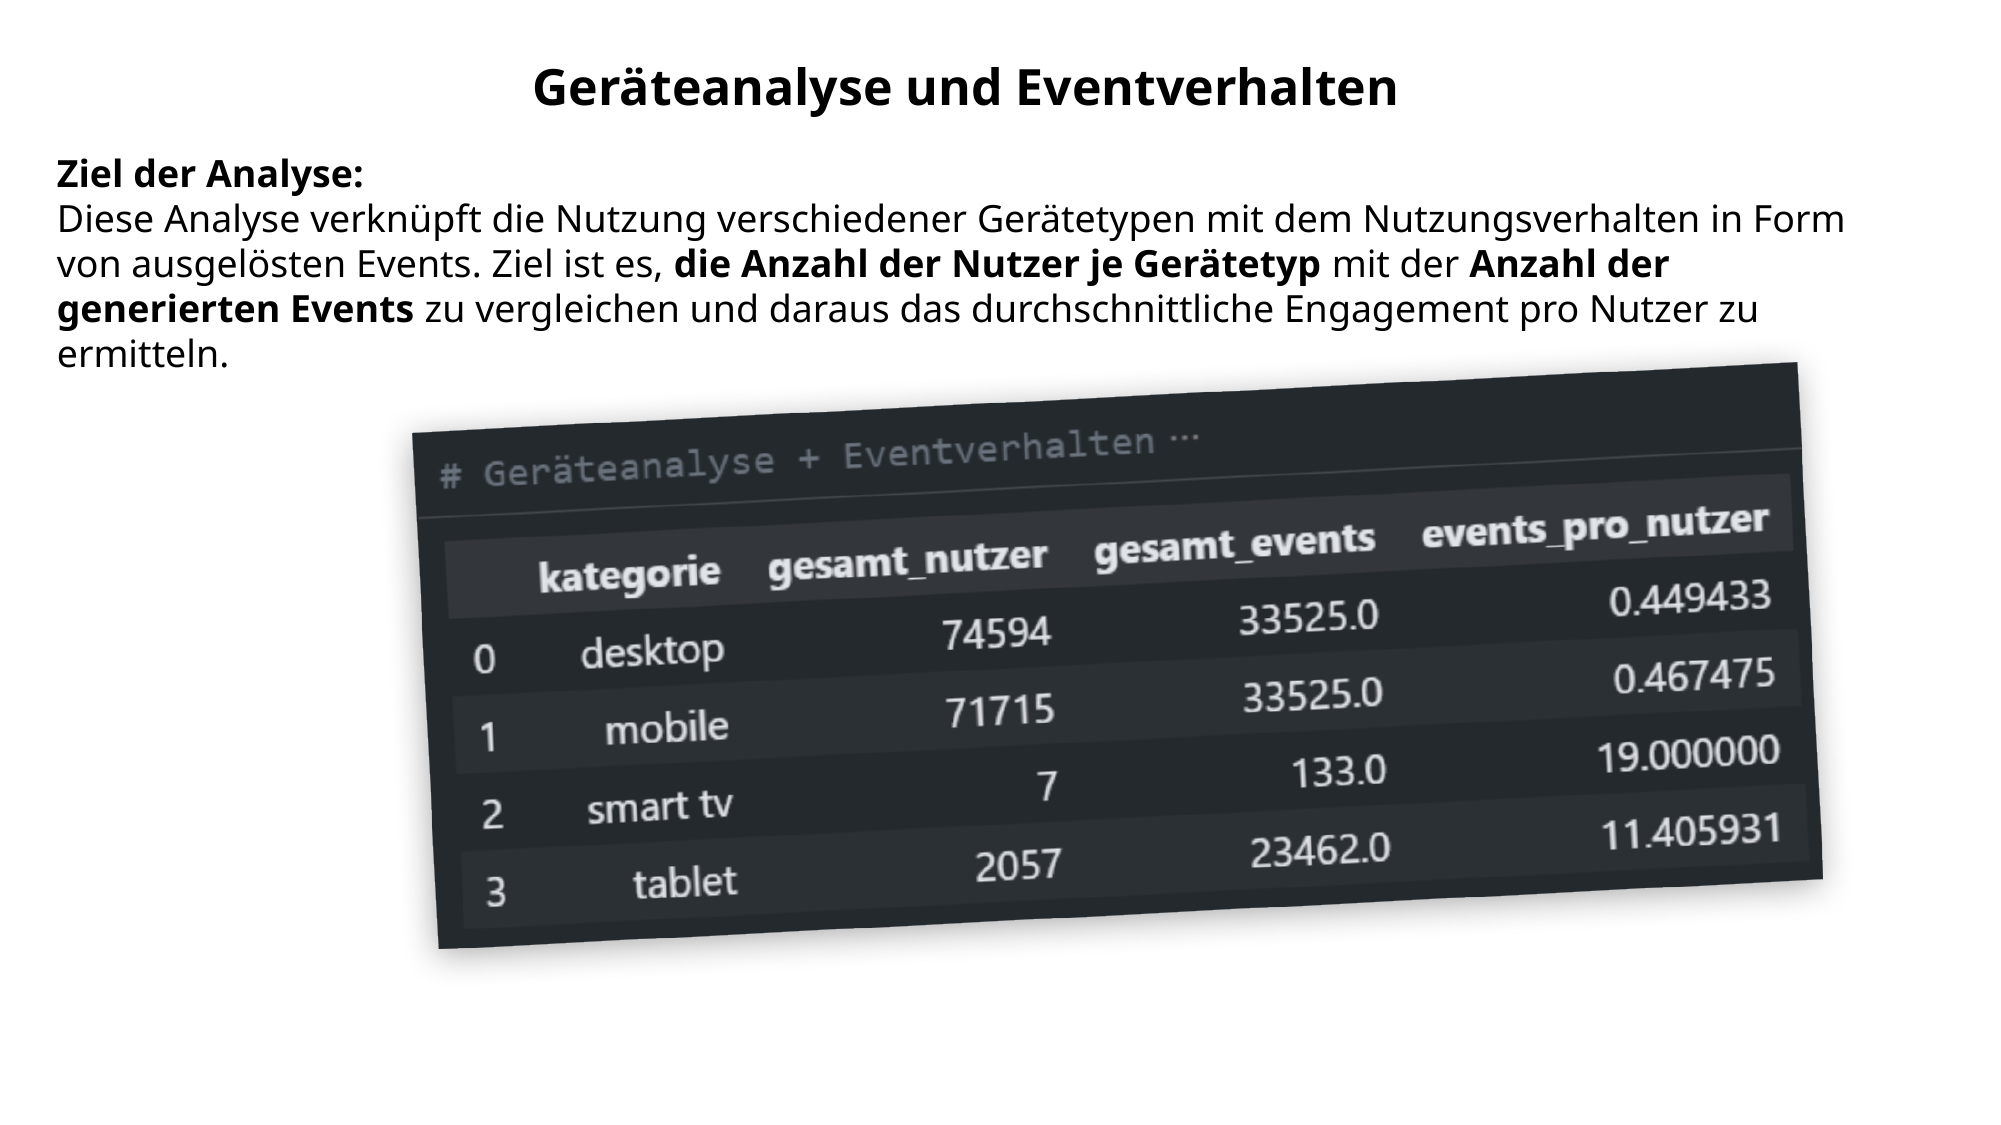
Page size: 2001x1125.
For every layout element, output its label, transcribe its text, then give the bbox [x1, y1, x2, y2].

picture [413, 395, 1822, 949]
text_box Geräteanalyse und Eventverhalten Ziel der Analyse: Diese Analyse verknüpft die Nutzung verschiedener Gerätetypen mit dem Nutzungsverhalten in Form von ausgelösten Events. Ziel ist es, die Anzahl der Nutzer je Gerätetyp mit der Anzahl der generierten Events zu vergleichen und daraus das durchschnittliche Engagement pro Nutzer zu ermitteln. [42, 48, 1890, 418]
